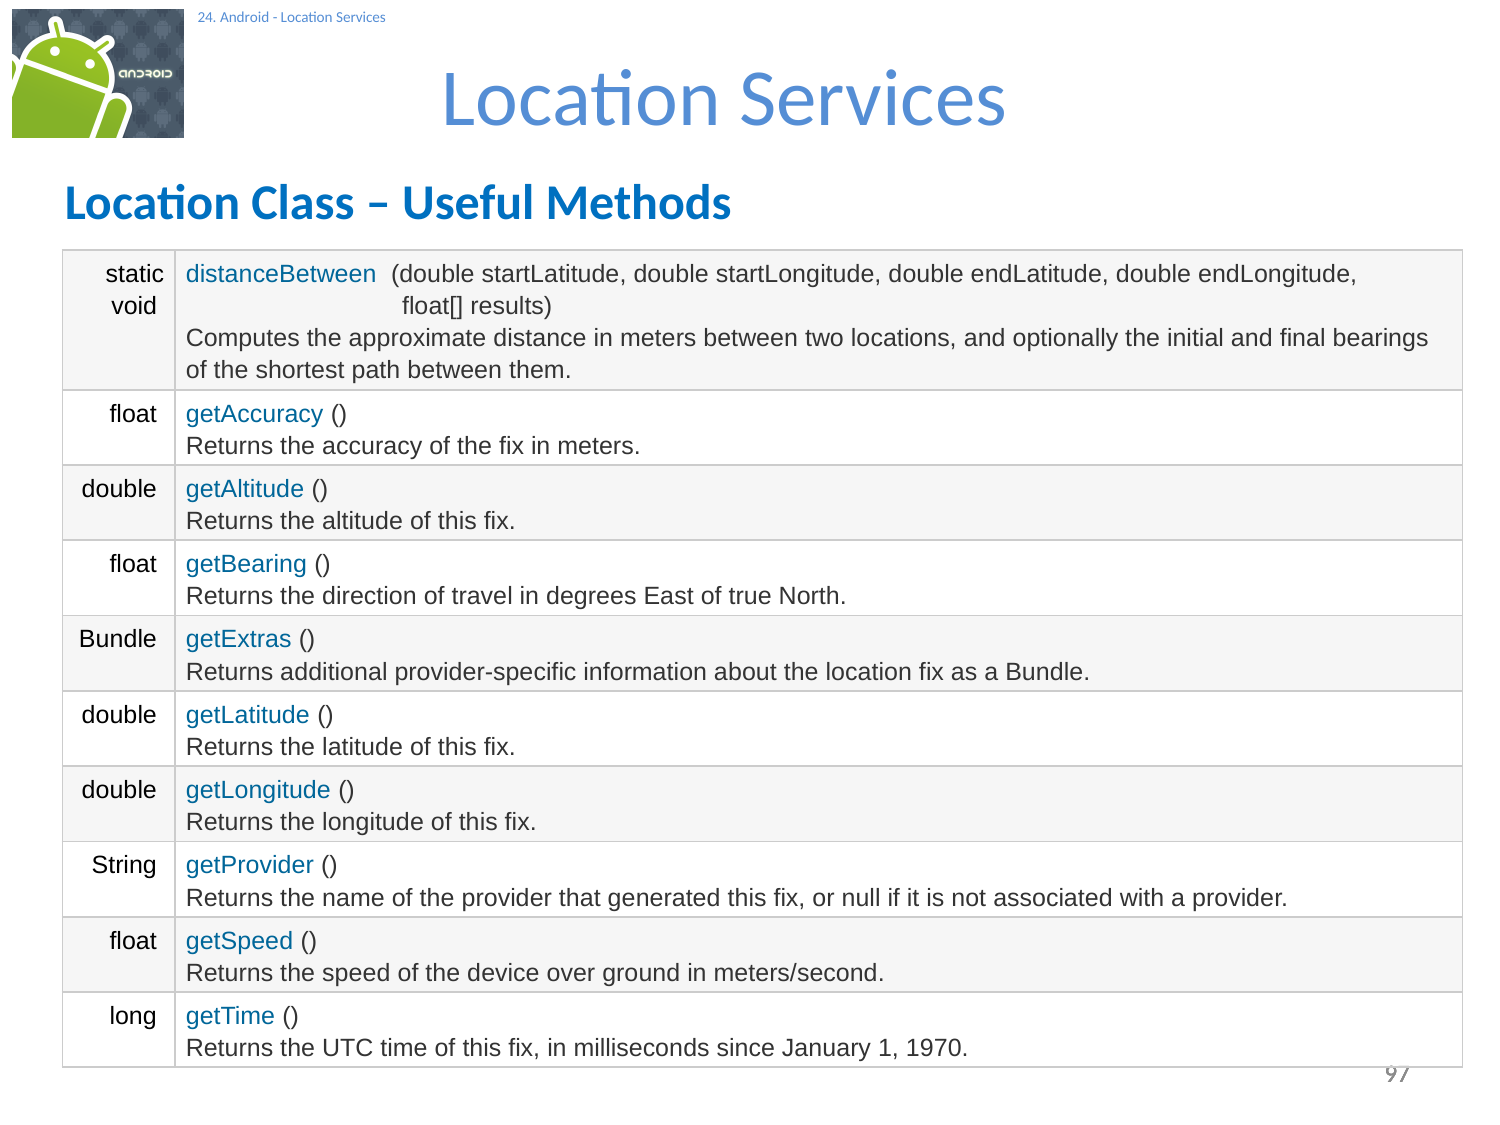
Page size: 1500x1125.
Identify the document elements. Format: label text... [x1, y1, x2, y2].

table_cell float [63, 391, 174, 464]
table_cell getLatitude () Returns the latitude of this fix. [176, 692, 1462, 765]
table_cell float [63, 541, 174, 615]
table_cell Bundle [63, 616, 174, 690]
table_cell double [63, 692, 174, 765]
text_box Location Class – Useful Methods [49, 162, 1400, 225]
table_cell getSpeed () Returns the speed of the device over ground in meters/second. [176, 918, 1462, 991]
table_cell getBearing () Returns the direction of travel in degrees East of true North. [176, 541, 1462, 615]
table_cell getAccuracy () Returns the accuracy of the fix in meters. [176, 391, 1462, 464]
table_cell long [63, 993, 174, 1066]
table_header static void [63, 251, 174, 389]
table_cell double [63, 466, 174, 539]
table_cell String [63, 842, 174, 916]
picture [12, 9, 184, 138]
text_box 24. Android - Location Services Location Services [49, 7, 1400, 150]
table_cell getLongitude () Returns the longitude of this fix. [176, 767, 1462, 841]
text_box 97 [1074, 1068, 1425, 1103]
table_header distanceBetween (double startLatitude, double startLongitude, double endLatitude, double endLongitude, float[] results) Computes the approximate distance in meters between two locations, and optionally the initial and final bearings of the shortest path between them. [176, 251, 1462, 389]
table_cell float [63, 918, 174, 991]
table_cell double [63, 767, 174, 841]
table_cell getProvider () Returns the name of the provider that generated this fix, or null if it is not associated with a provider. [176, 842, 1462, 916]
table_cell getExtras () Returns additional provider-specific information about the location fix as a Bundle. [176, 616, 1462, 690]
table_cell getTime () Returns the UTC time of this fix, in milliseconds since January 1, 1970. [176, 993, 1462, 1066]
table_cell getAltitude () Returns the altitude of this fix. [176, 466, 1462, 539]
